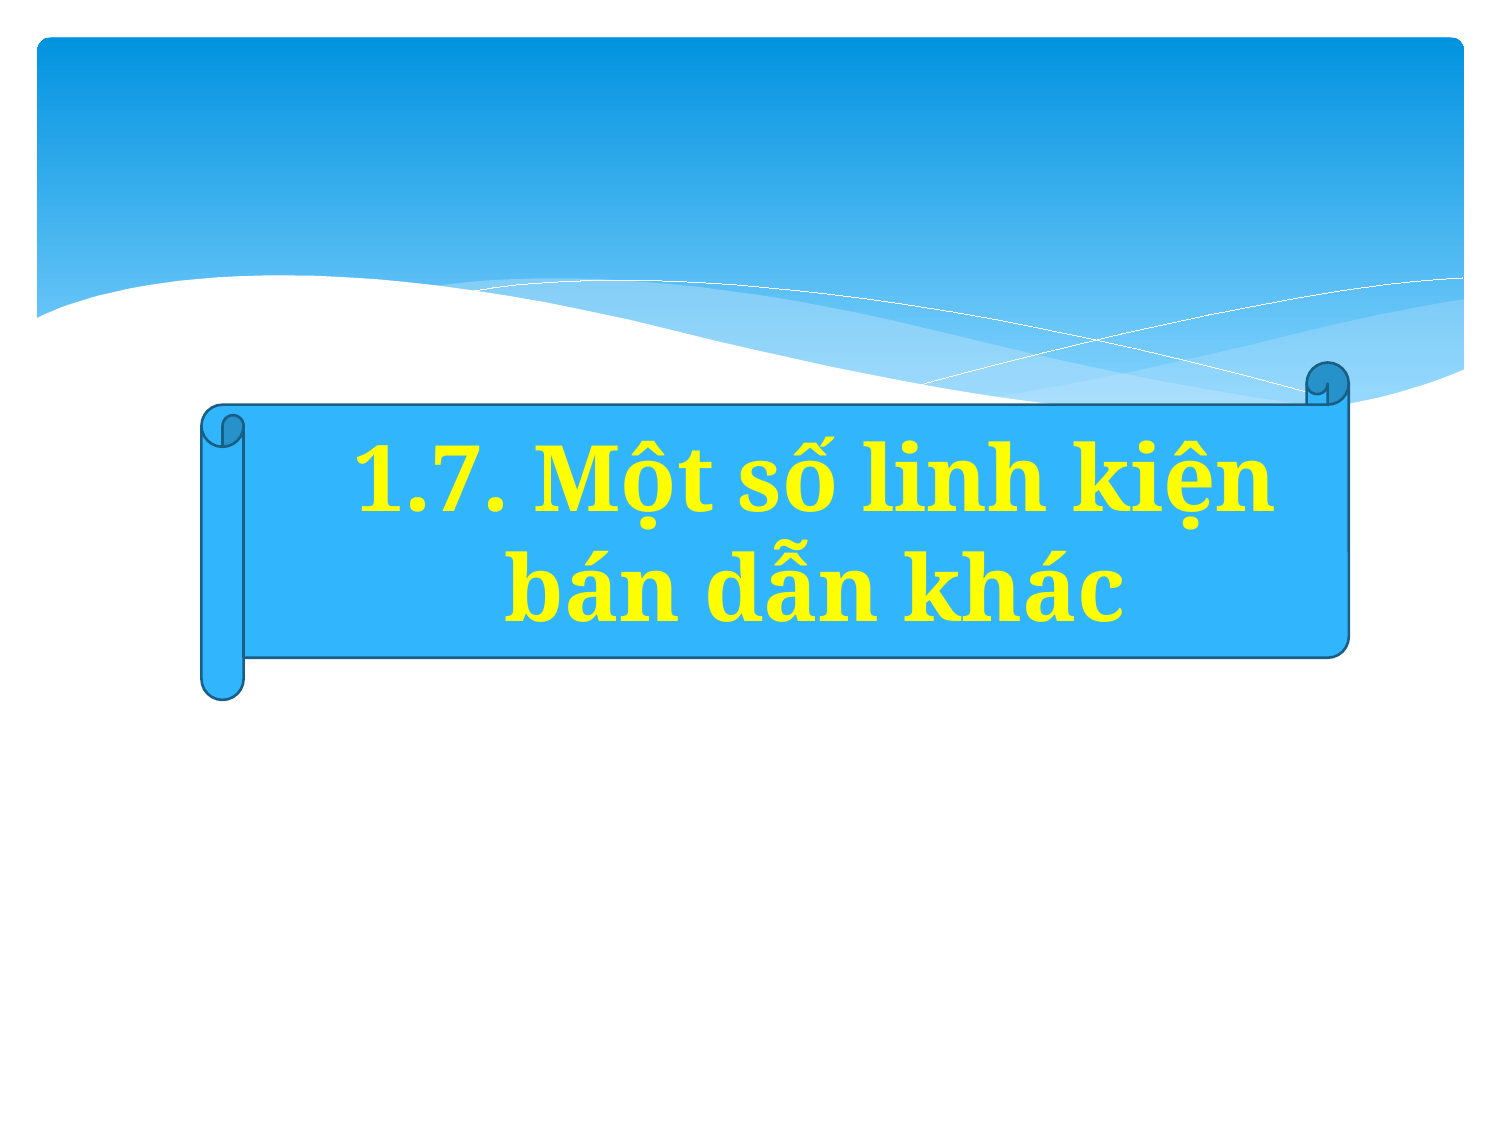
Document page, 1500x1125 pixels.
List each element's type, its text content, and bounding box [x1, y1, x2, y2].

text_box 1.7. Một số linh kiện bán dẫn khác [253, 412, 1379, 648]
text_box [200, 361, 1351, 702]
